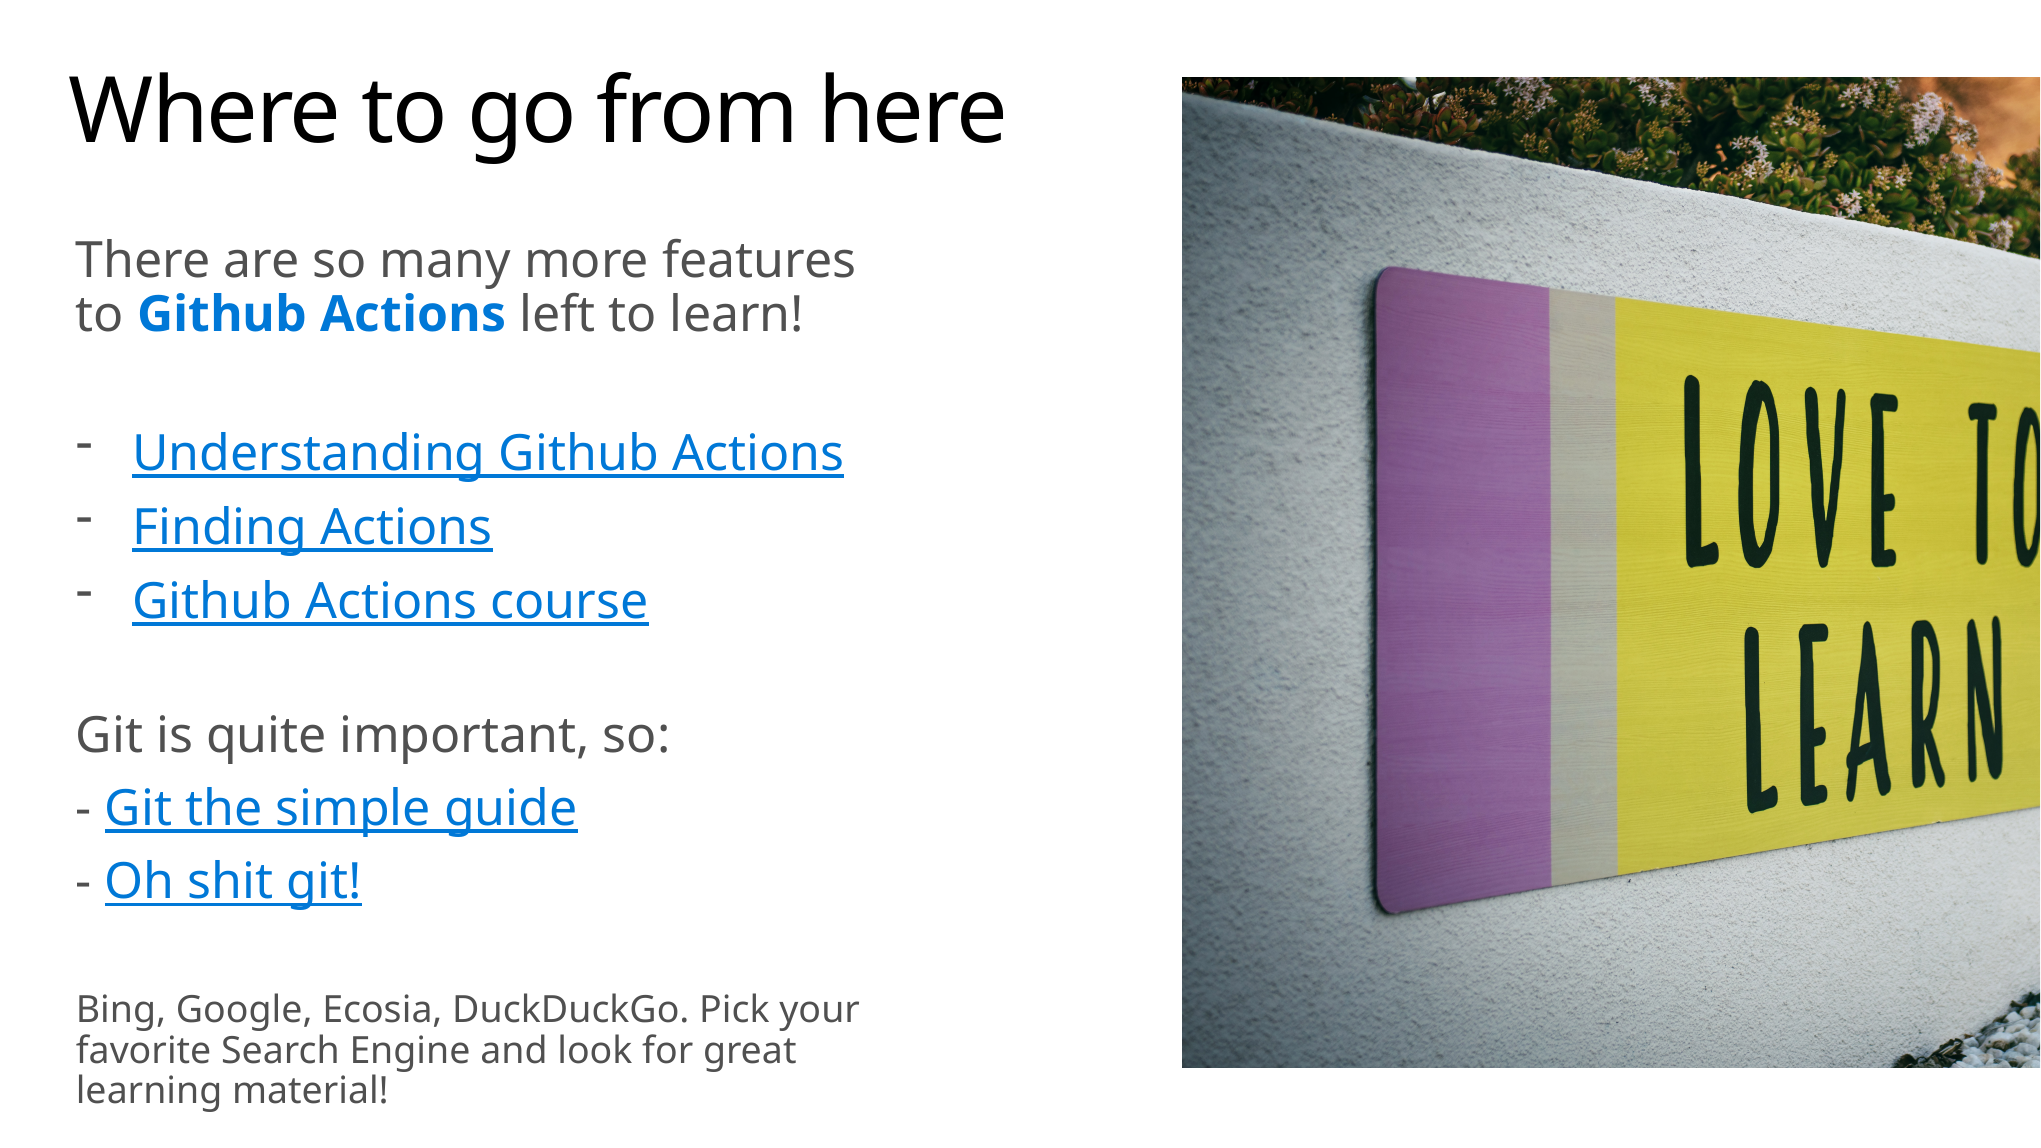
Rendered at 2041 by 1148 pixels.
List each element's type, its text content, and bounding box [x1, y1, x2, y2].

picture [1182, 77, 2041, 1068]
text_box There are so many more features to Github Actions left to learn! Understanding Github Actions Finding Actions Github Actions course Git is quite important, so: - Git the simple guide - Oh shit git! Bing, Google, Ecosia, DuckDuckGo. Pick your favorite Search Engine and look for great learning material! [45, 210, 905, 1136]
title Where to go from here [45, 48, 1996, 199]
